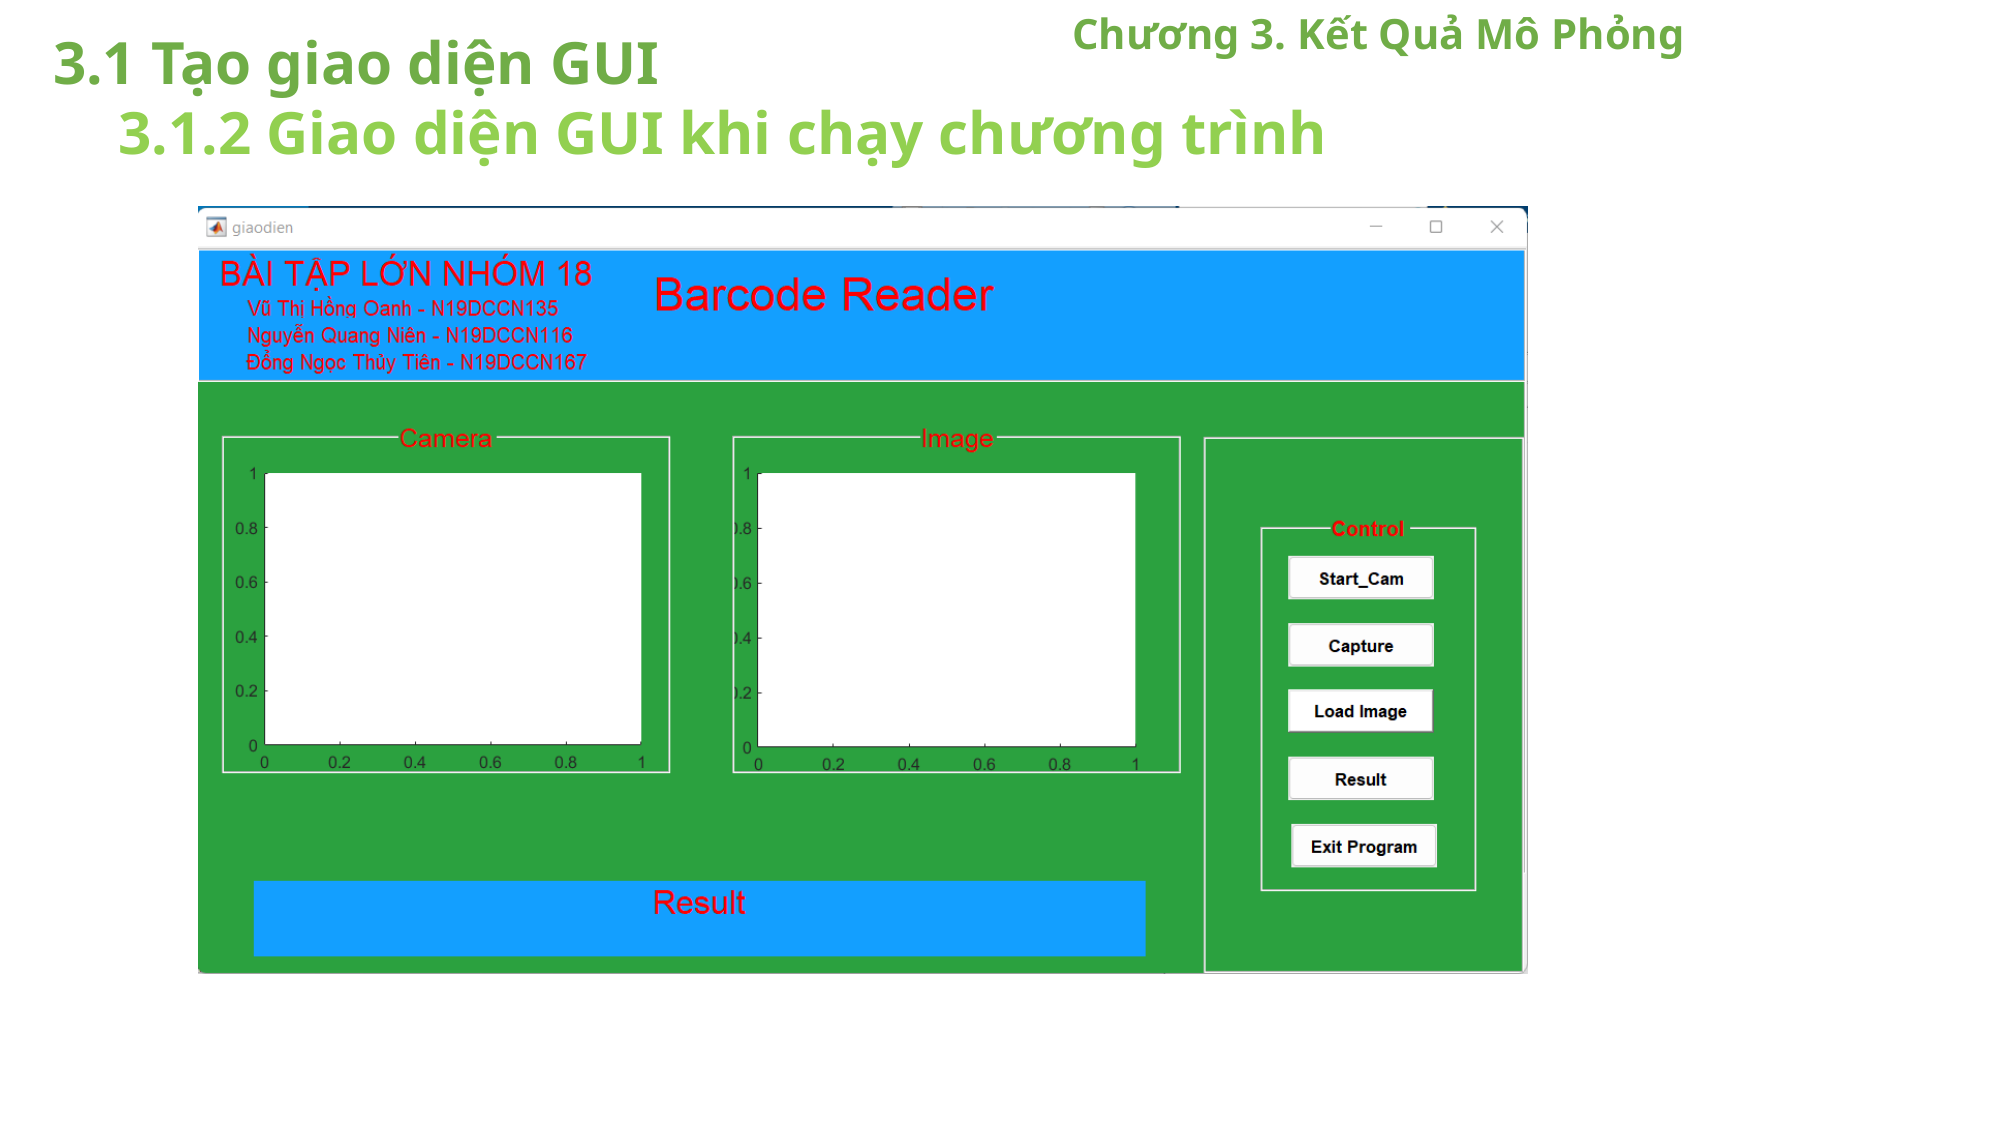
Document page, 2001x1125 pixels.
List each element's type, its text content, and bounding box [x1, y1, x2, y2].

text_box 3.1 Tạo giao diện GUI 3.1.2 Giao diện GUI khi chạy chương trình [38, 19, 1847, 174]
picture [198, 206, 1528, 974]
text_box Chương 3. Kết Quả Mô Phỏng [1057, 0, 2000, 65]
